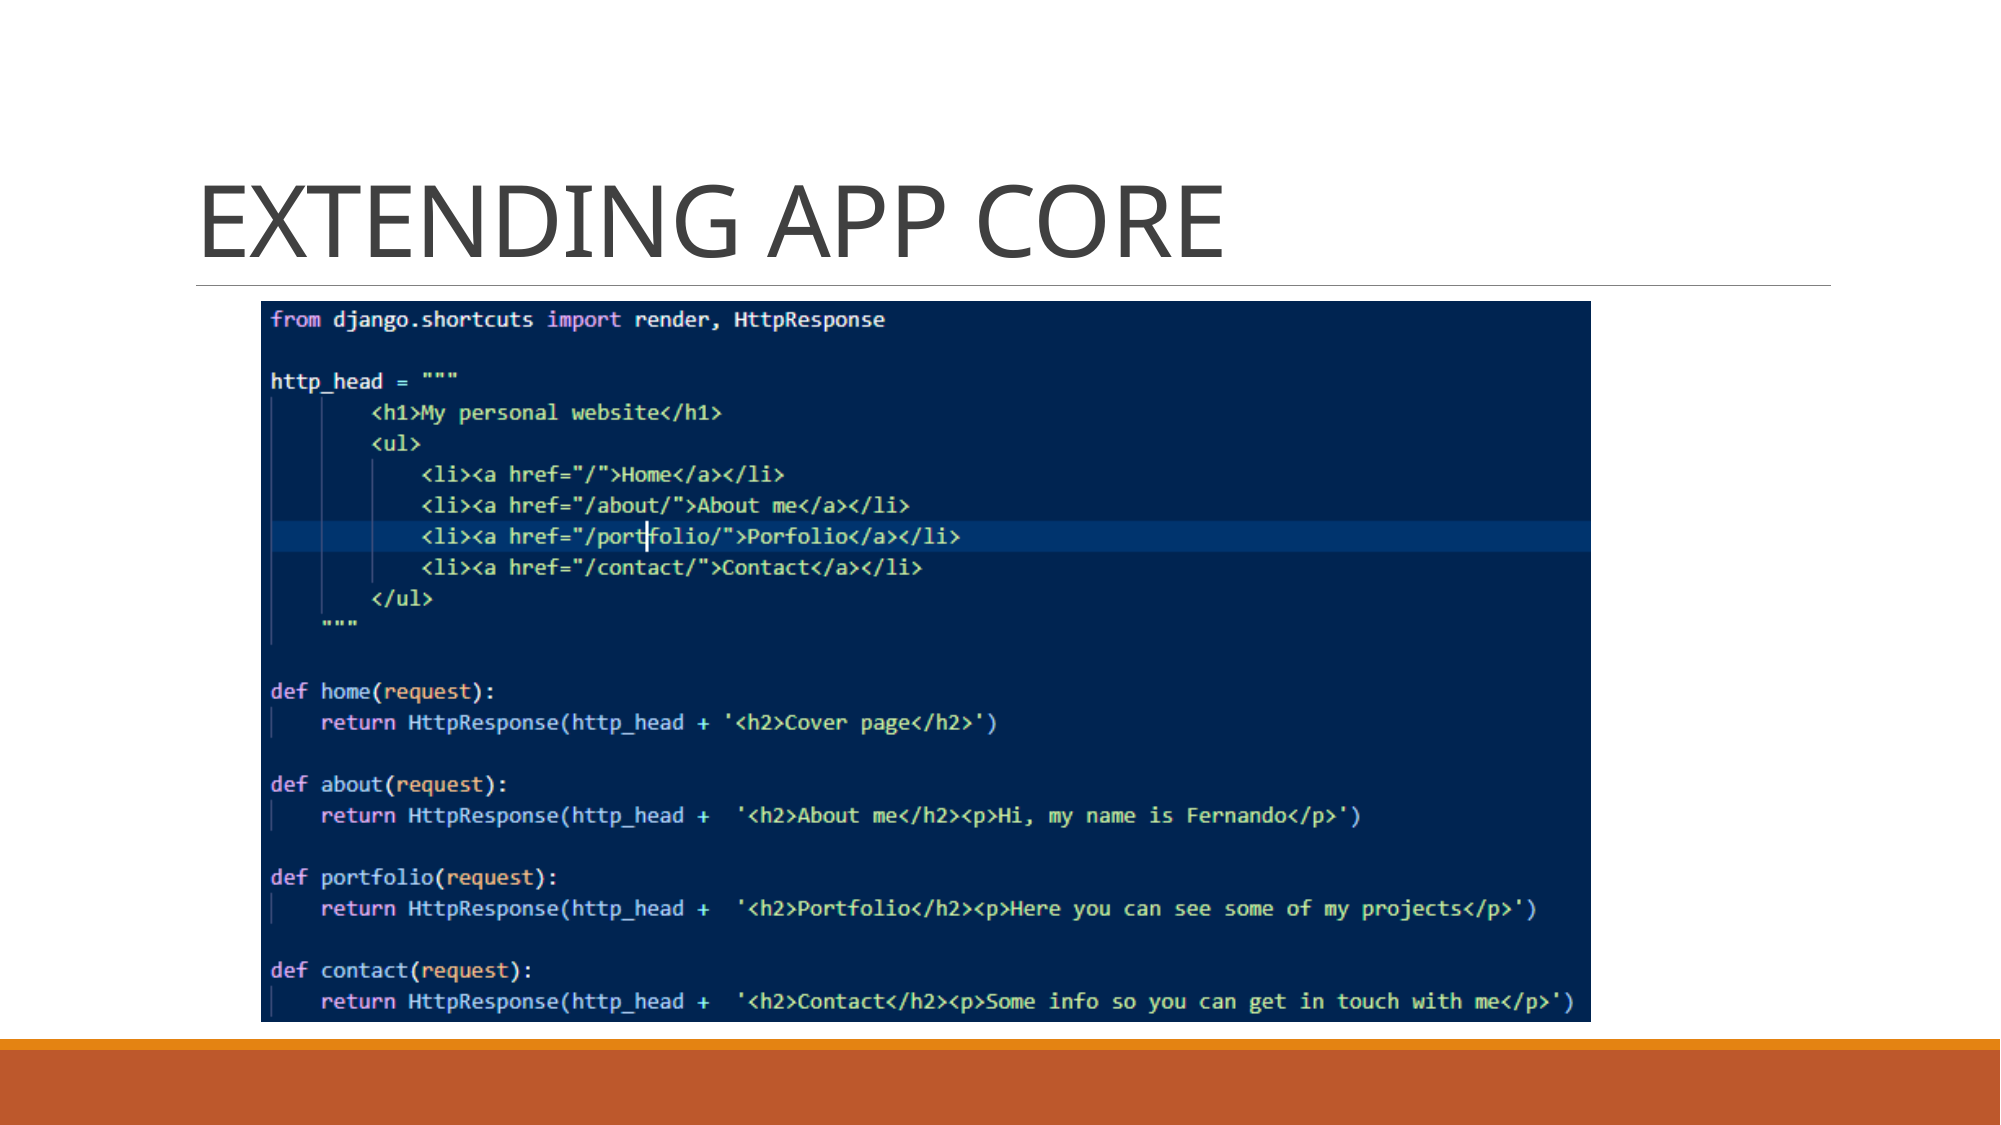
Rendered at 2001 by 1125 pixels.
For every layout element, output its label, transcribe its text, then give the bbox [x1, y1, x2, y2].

picture [260, 300, 1592, 1022]
title EXTENDING APP CORE [180, 47, 1830, 285]
